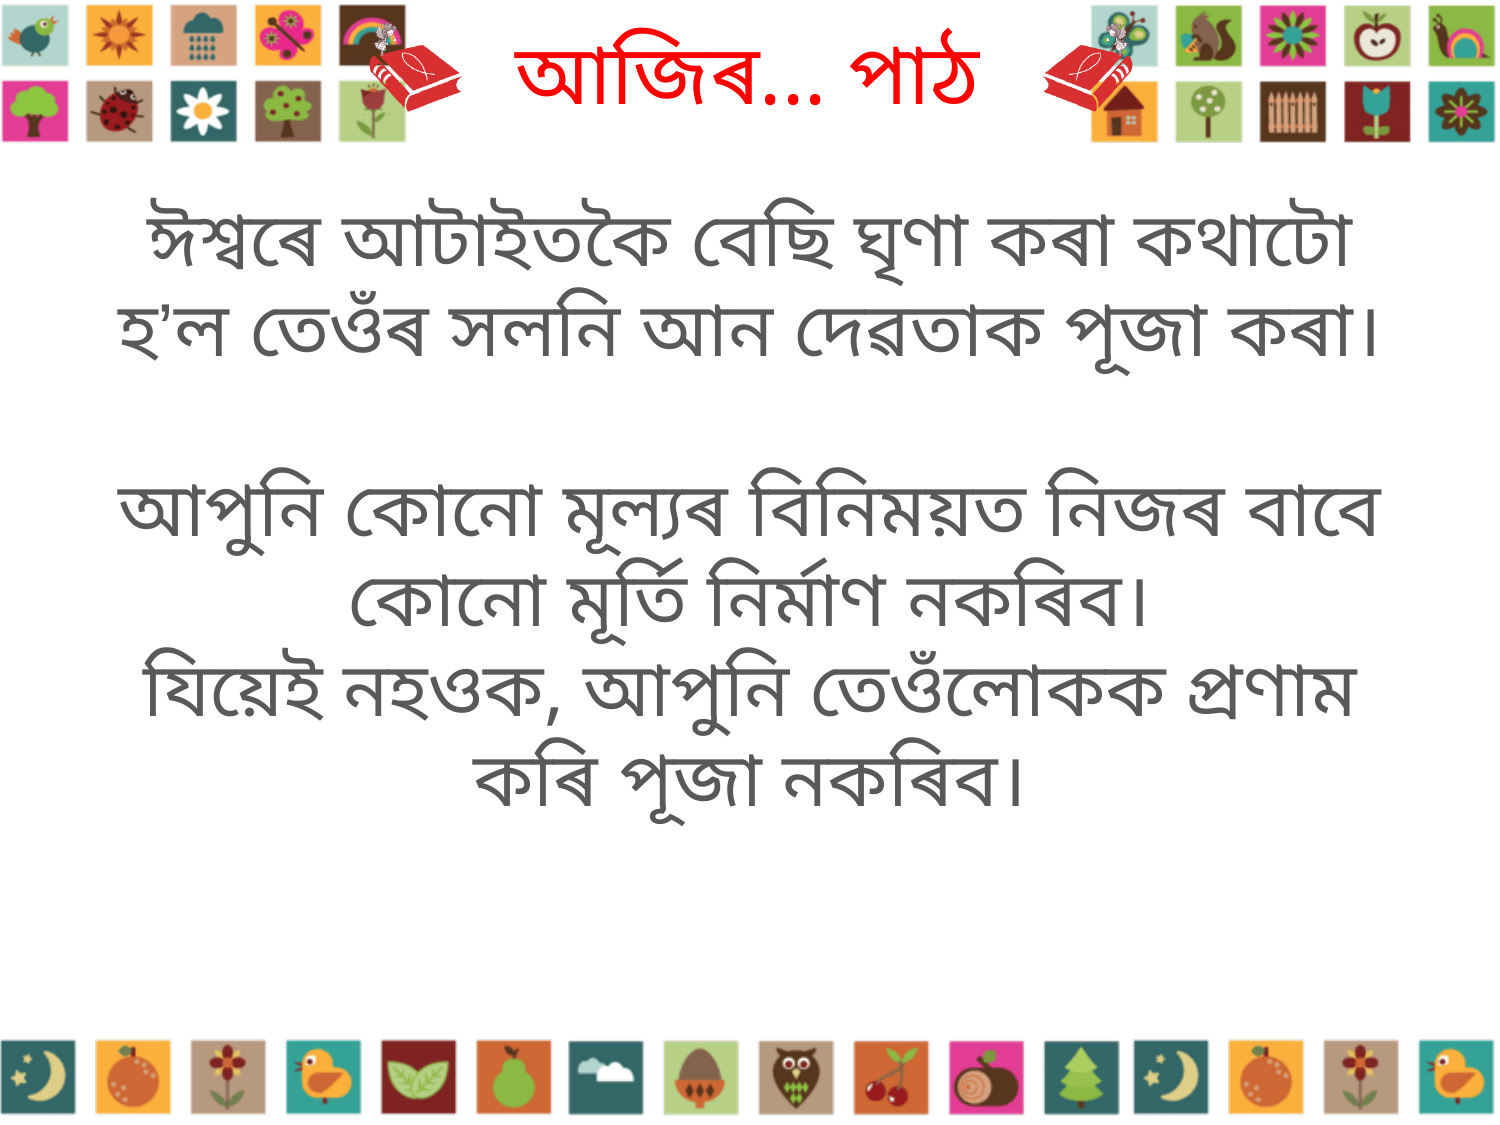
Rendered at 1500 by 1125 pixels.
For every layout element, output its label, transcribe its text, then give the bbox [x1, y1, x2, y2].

picture [0, 3, 494, 150]
picture [1011, 3, 1500, 150]
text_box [0, 1028, 1500, 1118]
text_box ঈশ্বৰে আটাইতকৈ বেছি ঘৃণা কৰা কথাটো হ’ল তেওঁৰ সলনি আন দেৱতাক পূজা কৰা। আপুনি কোনো মূল্যৰ বিনিময়ত নিজৰ বাবে কোনো মূৰ্তি নিৰ্মাণ নকৰিব। যিয়েই নহওক, আপুনি তেওঁলোকক প্ৰণাম কৰি পূজা নকৰিব। [76, 184, 1424, 920]
text_box আজিৰ... পাঠ [425, 13, 1078, 129]
